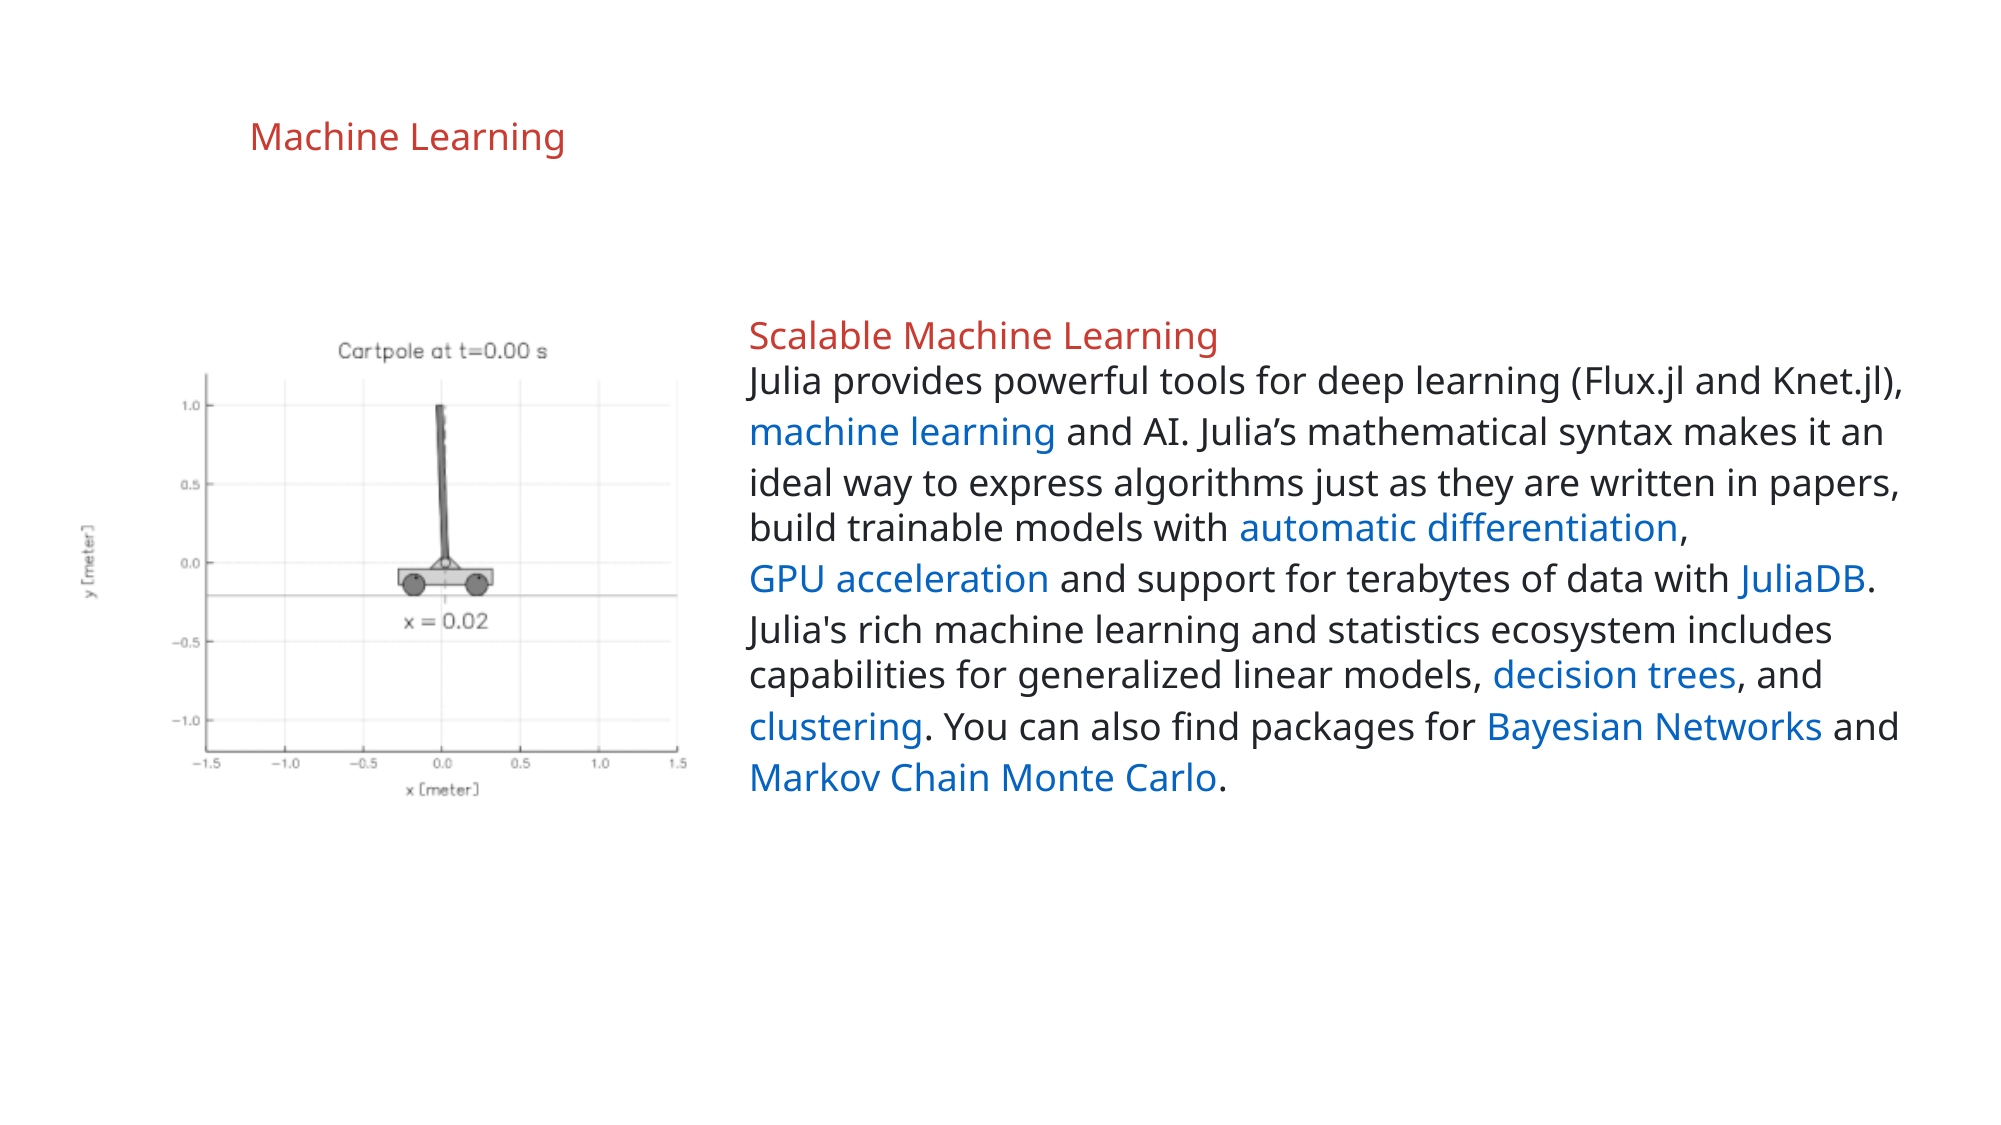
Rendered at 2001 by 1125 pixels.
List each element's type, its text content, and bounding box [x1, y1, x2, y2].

picture [77, 338, 766, 798]
text_box Scalable Machine Learning Julia provides powerful tools for deep learning (Flux.jl and Knet.jl), machine learning and AI. Julia’s mathematical syntax makes it an ideal way to express algorithms just as they are written in papers, build trainable models with automatic differentiation, GPU acceleration and support for terabytes of data with JuliaDB. Julia's rich machine learning and statistics ecosystem includes capabilities for generalized linear models, decision trees, and clustering. You can also find packages for Bayesian Networks and Markov Chain Monte Carlo. [733, 304, 1936, 812]
text_box Machine Learning [234, 105, 582, 166]
